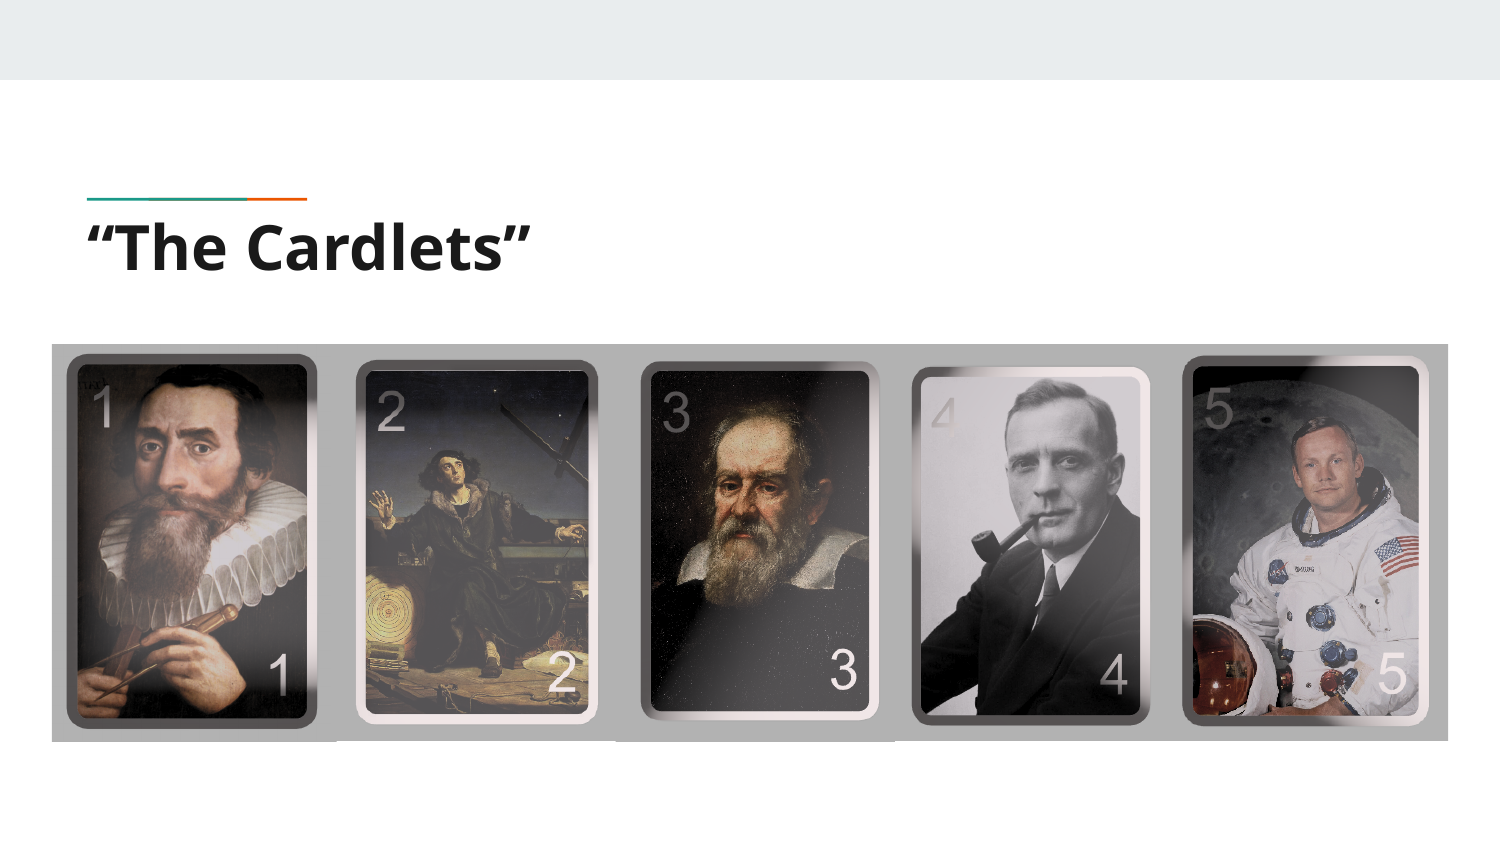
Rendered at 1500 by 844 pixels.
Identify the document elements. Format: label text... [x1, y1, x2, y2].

picture [51, 344, 1449, 742]
title “The Cardlets” [71, 193, 1268, 286]
